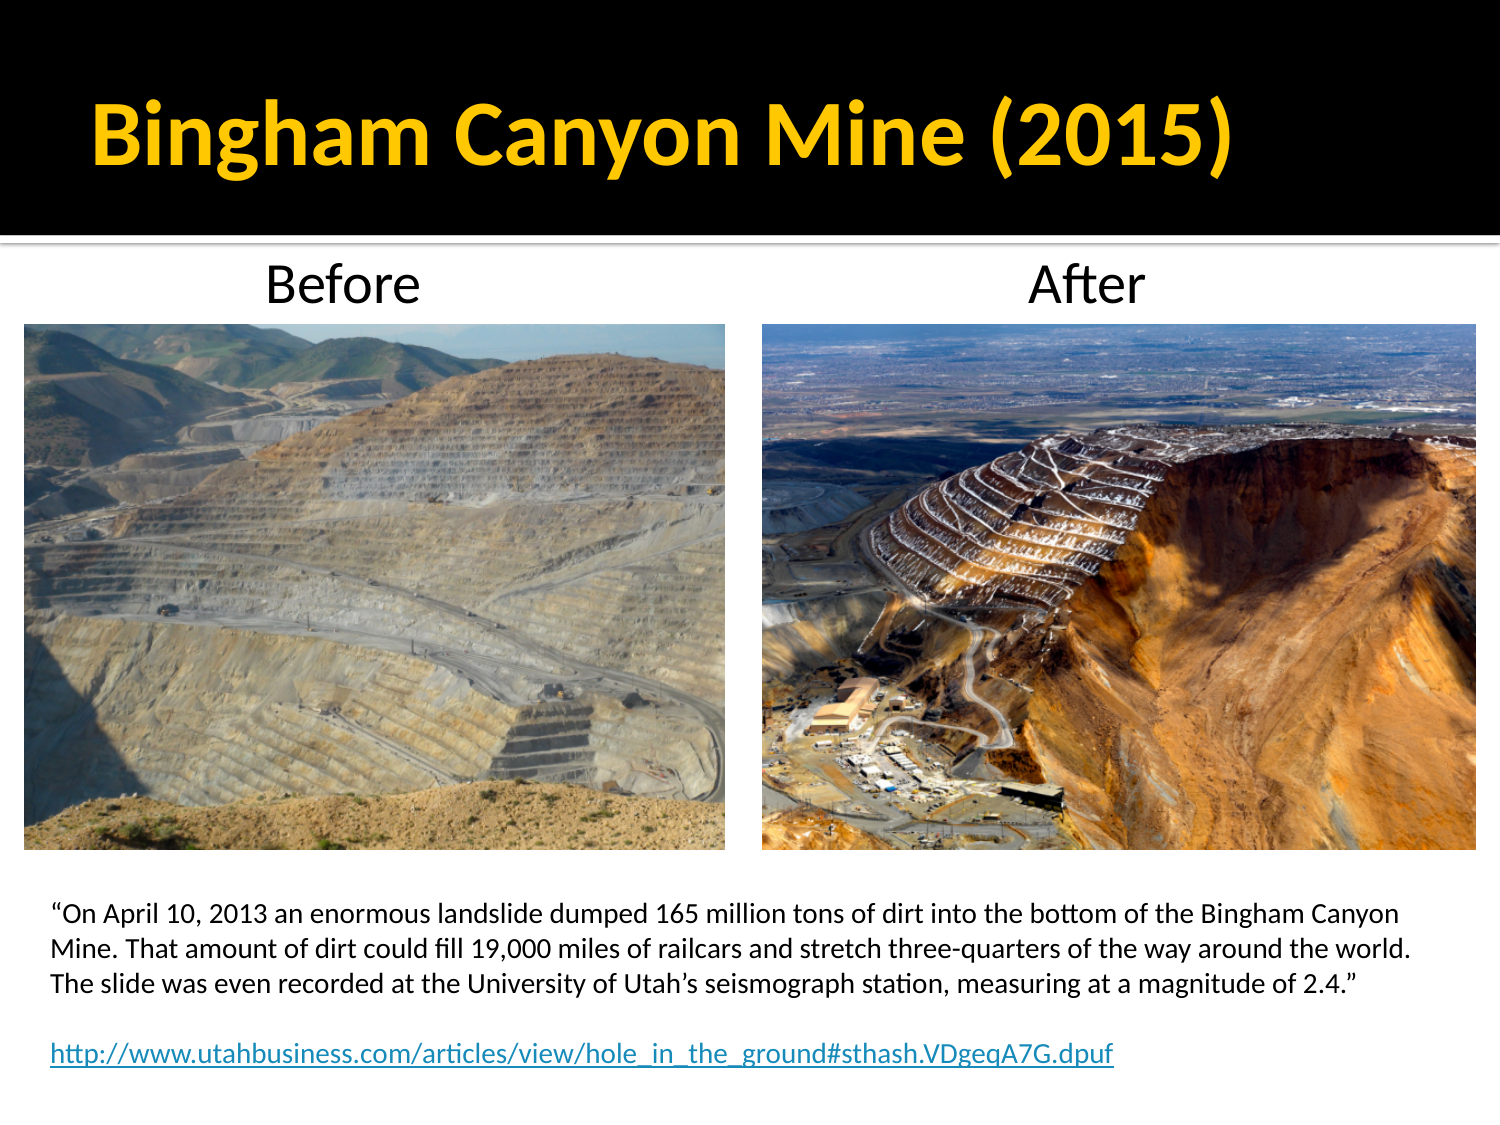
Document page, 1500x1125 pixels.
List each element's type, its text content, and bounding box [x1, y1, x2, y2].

title Bingham Canyon Mine (2015) [75, 24, 1425, 231]
text_box “On April 10, 2013 an enormous landslide dumped 165 million tons of dirt into the bottom of the Bingham Canyon Mine. That amount of dirt could fill 19,000 miles of railcars and stretch three-quarters of the way around the world. The slide was even recorded at the University of Utah’s seismograph station, measuring at a magnitude of 2.4.” http://www.utahbusiness.com/articles/view/hole_in_the_ground#sthash.VDgeqA7G.dpuf [35, 887, 1473, 1077]
text_box After [1013, 237, 1162, 323]
text_box Before [250, 237, 437, 323]
picture [762, 324, 1476, 850]
picture [24, 324, 725, 850]
